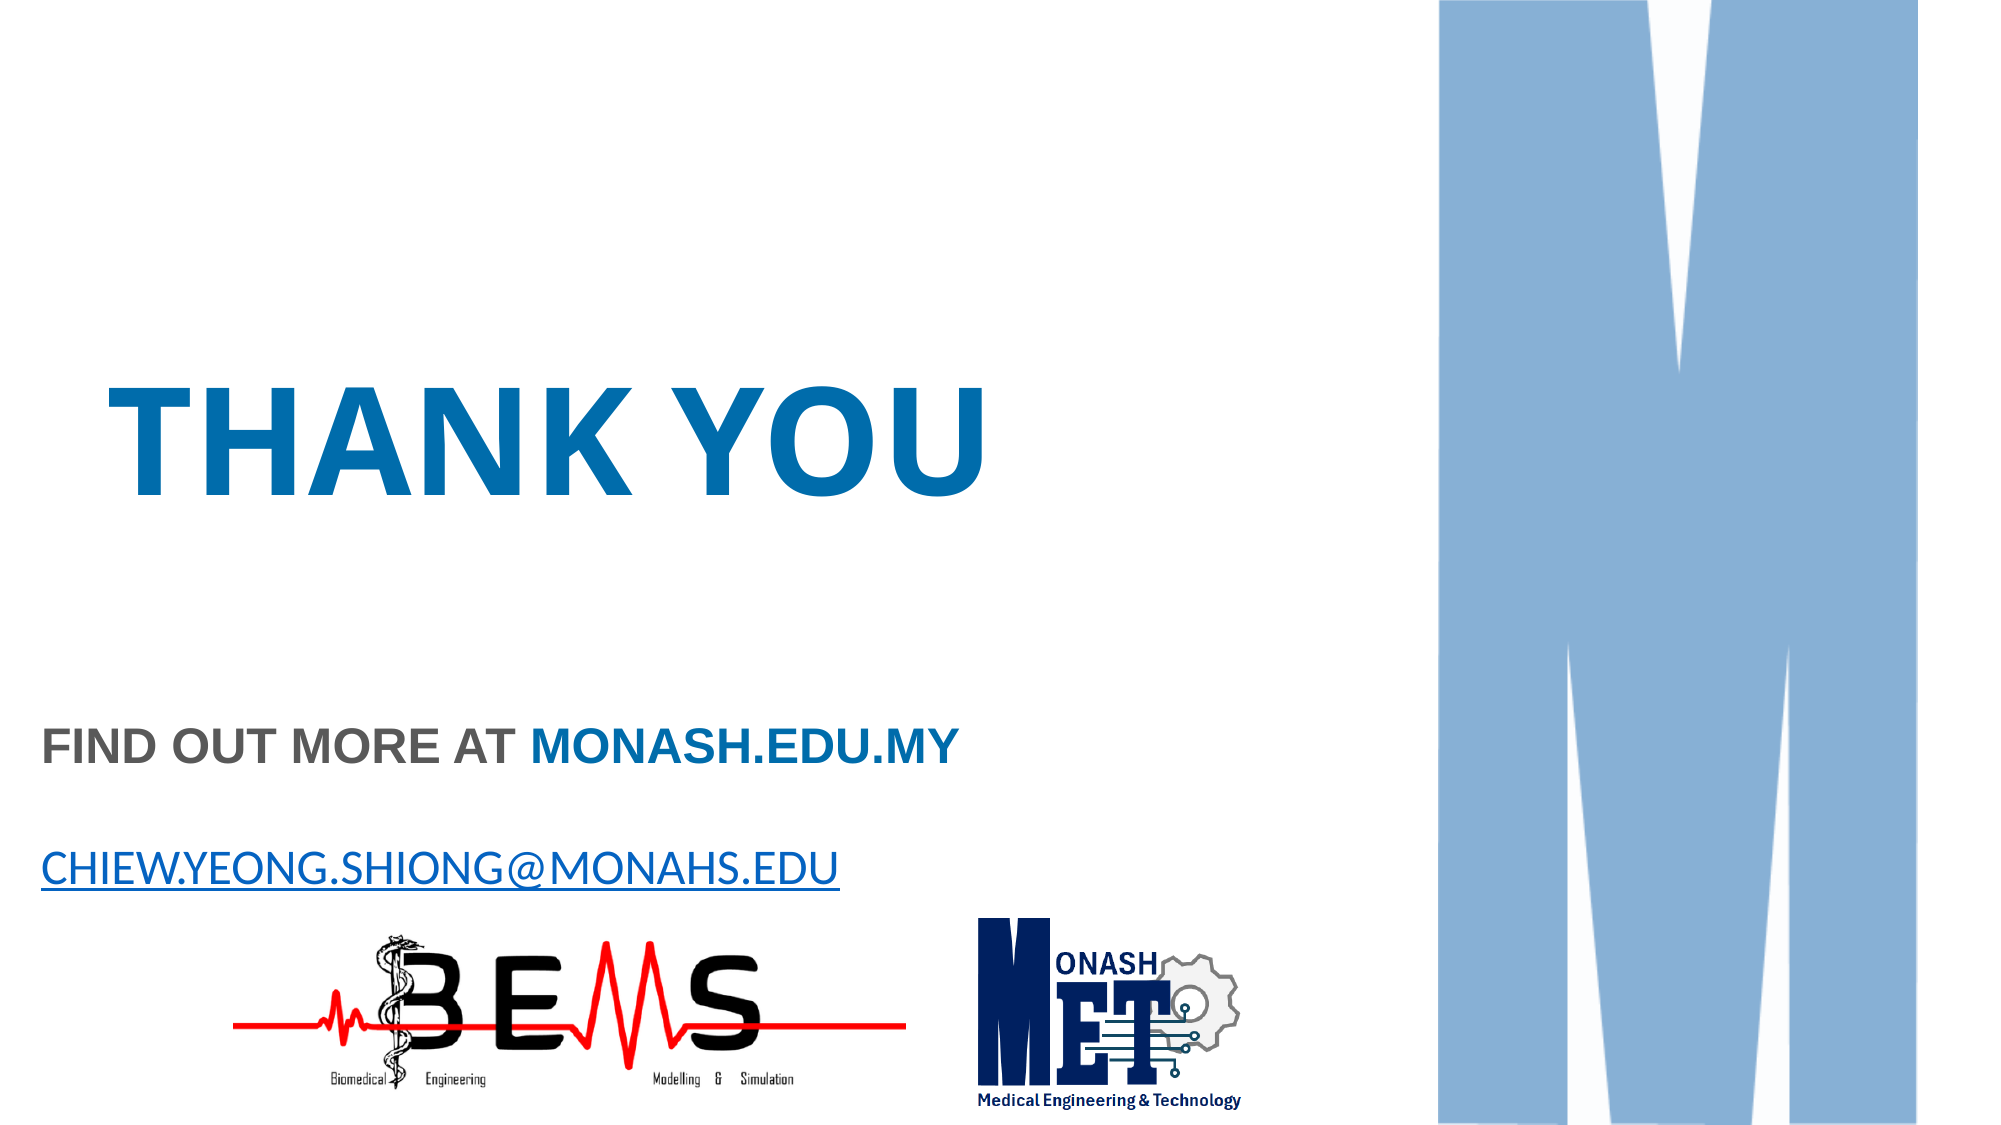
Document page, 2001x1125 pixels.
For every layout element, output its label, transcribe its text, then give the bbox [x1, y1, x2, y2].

picture [233, 905, 906, 1096]
picture [960, 908, 1254, 1118]
text_box THANK YOU [91, 358, 1438, 526]
picture [1438, 0, 1918, 1125]
text_box FIND OUT MORE AT MONASH.EDU.MY CHIEW.YEONG.SHIONG@MONAHS.EDU [26, 712, 1438, 930]
